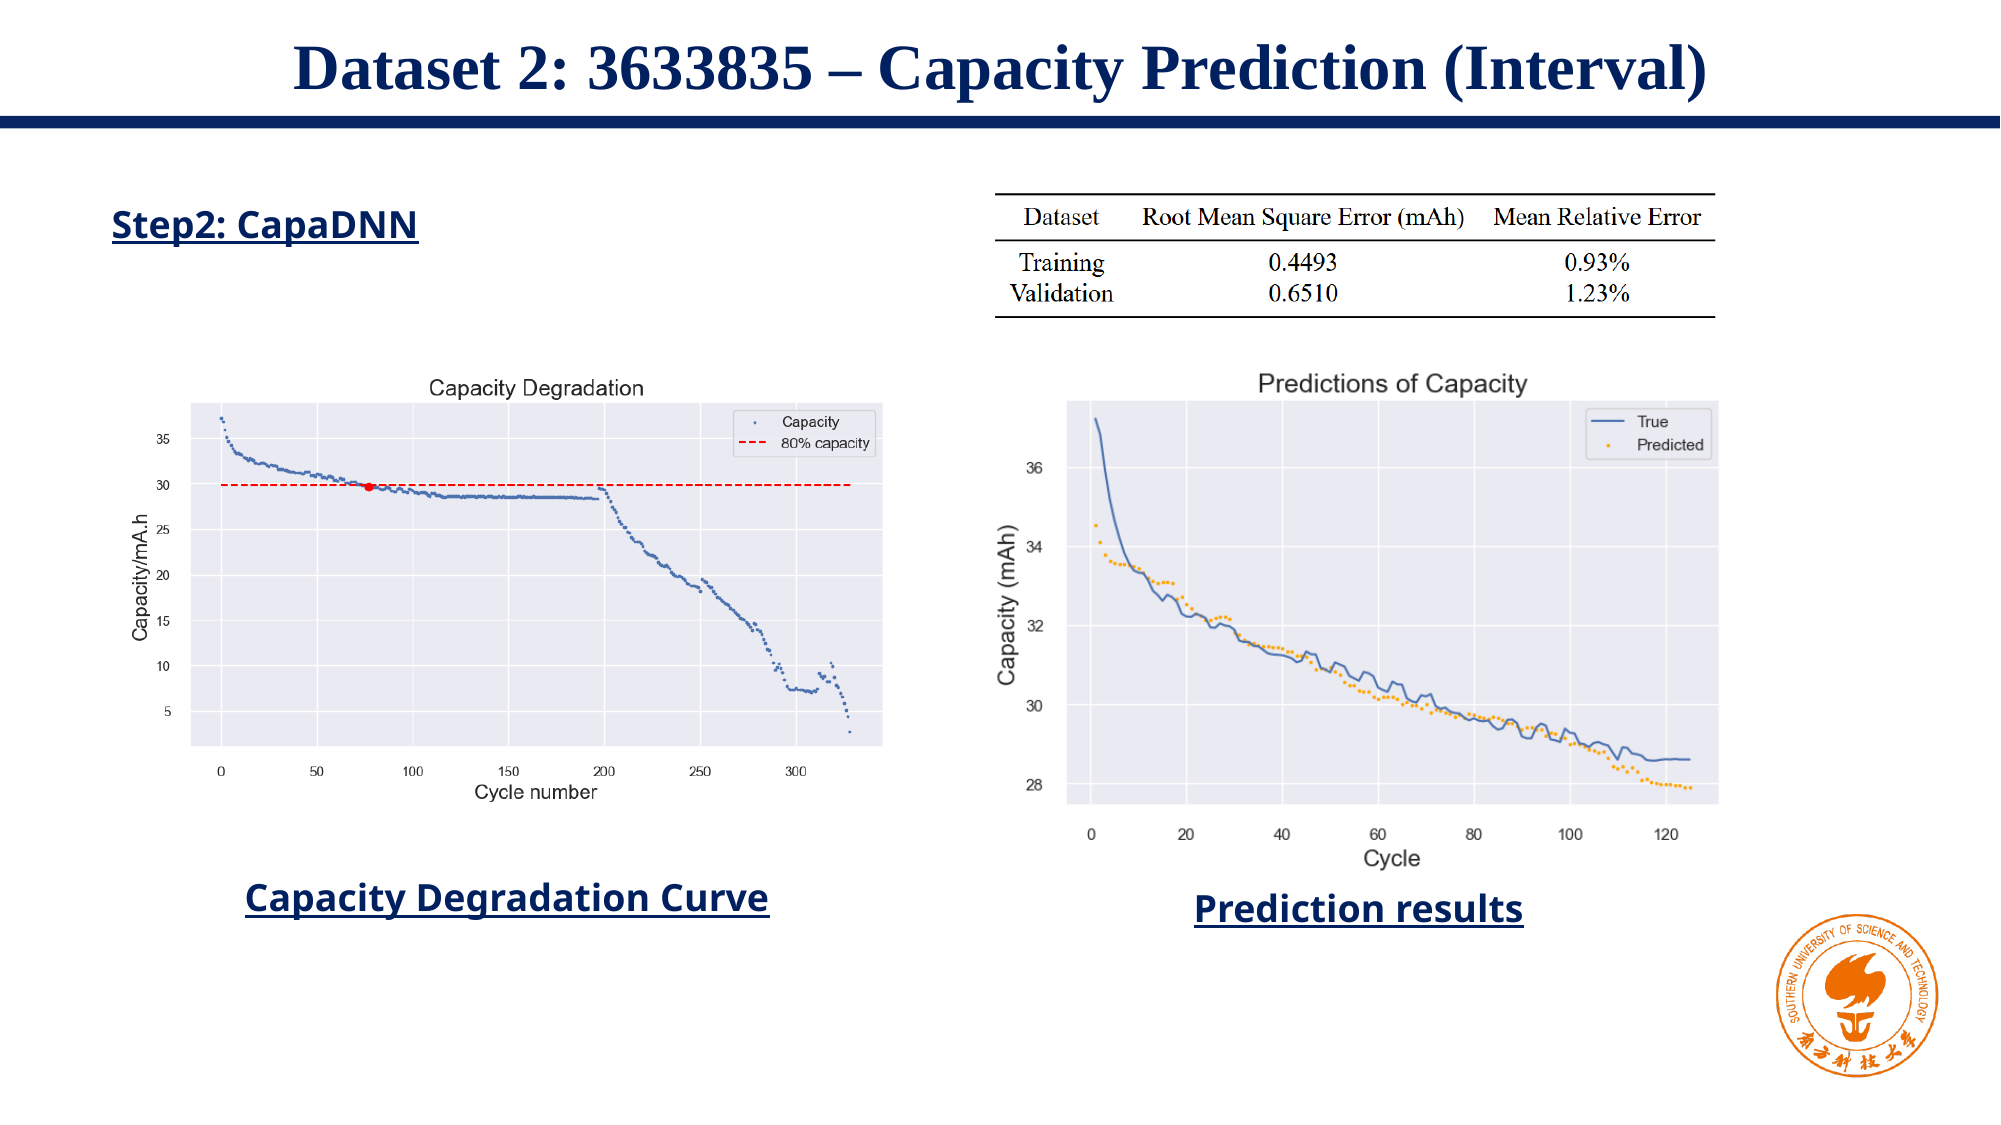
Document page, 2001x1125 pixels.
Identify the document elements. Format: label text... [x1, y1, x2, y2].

picture [984, 179, 1734, 336]
picture [1773, 911, 1943, 1079]
text_box Capacity Degradation Curve [185, 866, 829, 927]
text_box Step2: CapaDNN [96, 193, 689, 253]
picture [123, 370, 891, 810]
text_box Prediction results [1037, 880, 1681, 938]
title Dataset 2: 3633835 – Capacity Prediction (Interval) [2, 20, 2000, 115]
picture [988, 363, 1729, 880]
text_box [0, 115, 2000, 129]
